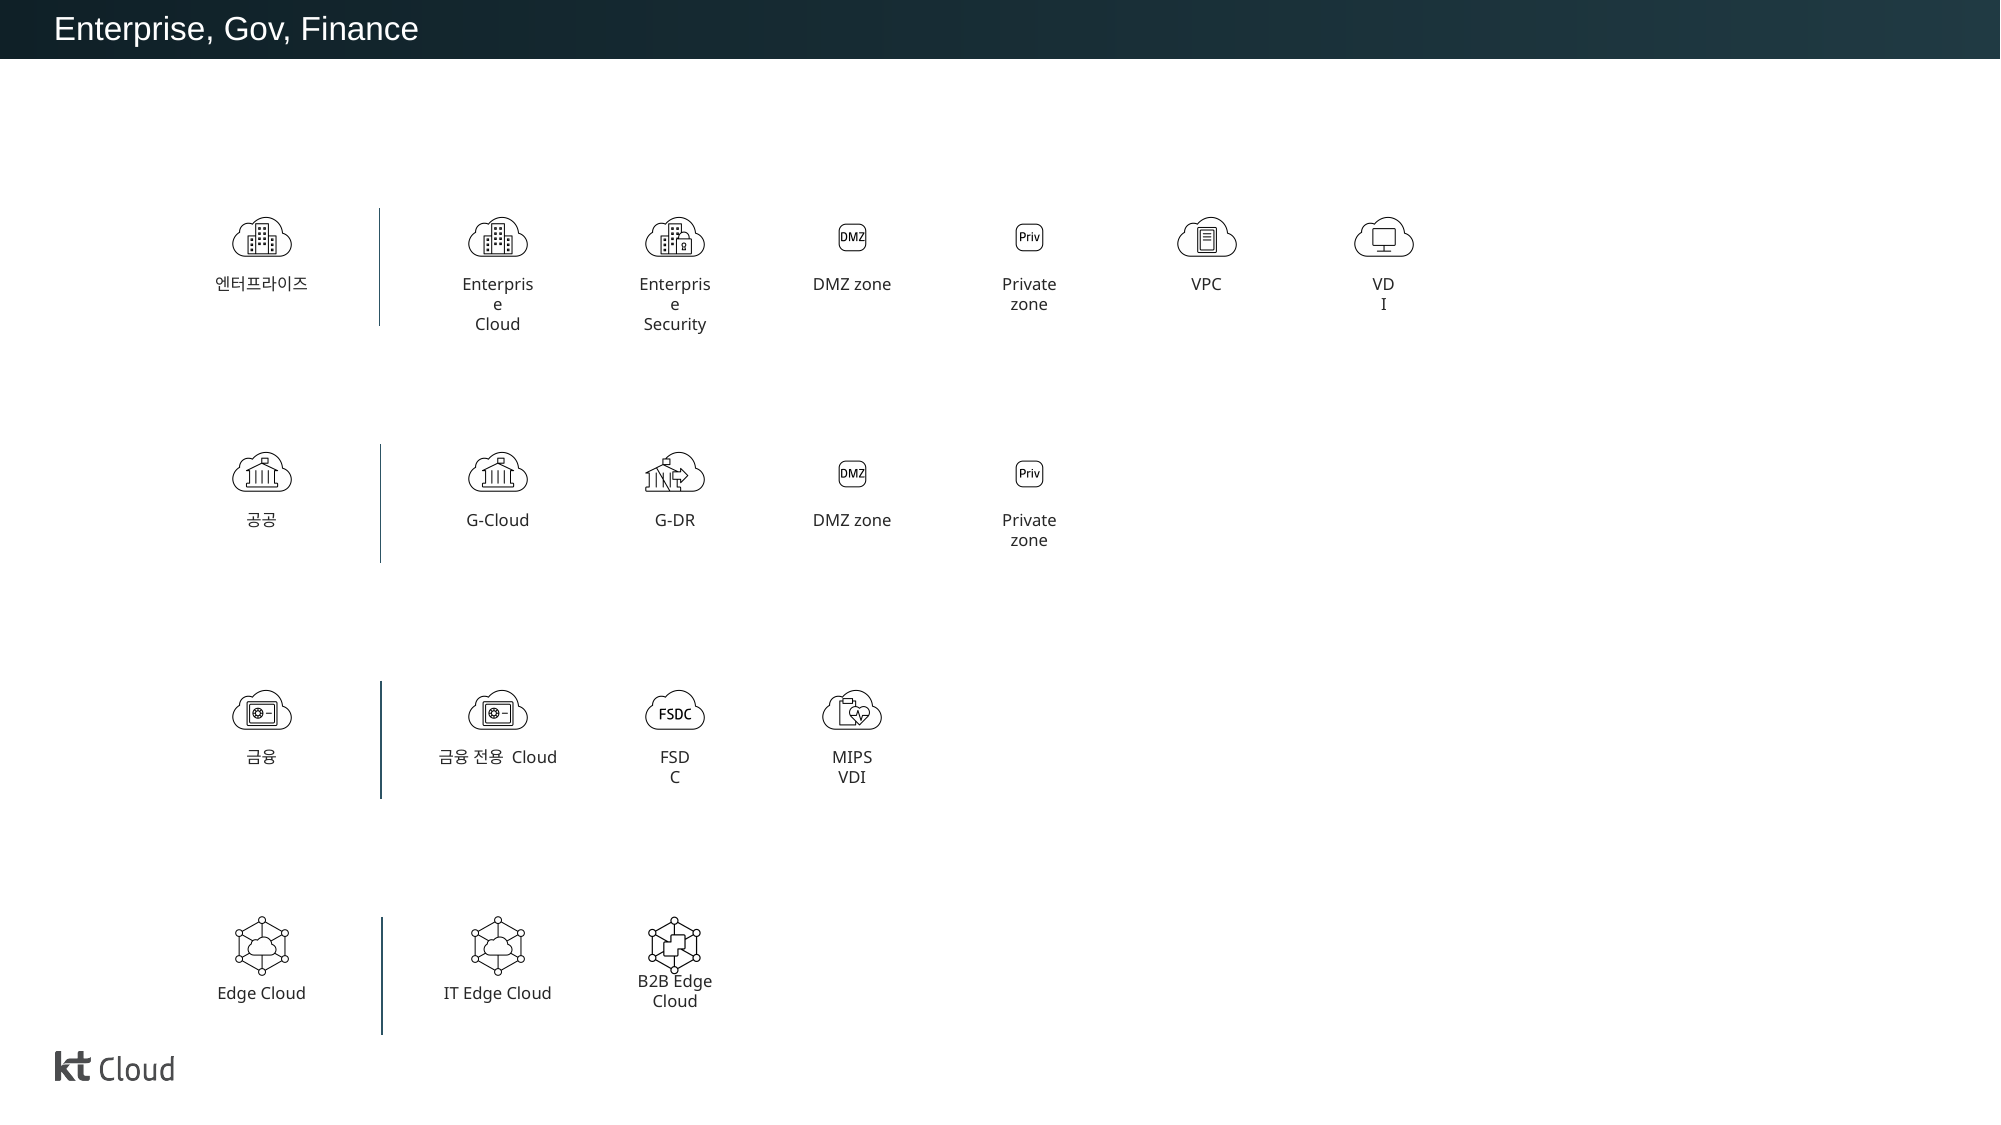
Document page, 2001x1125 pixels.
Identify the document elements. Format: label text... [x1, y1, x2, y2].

text_box 엔터프라이즈 [211, 274, 313, 295]
picture [231, 214, 292, 261]
picture [1014, 458, 1045, 489]
picture [645, 214, 705, 261]
text_box MIPS VDI [816, 746, 889, 787]
text_box 공공 [244, 510, 279, 531]
text_box Edge Cloud [217, 982, 307, 1003]
picture [55, 1051, 174, 1081]
picture [231, 686, 292, 734]
picture [822, 686, 883, 734]
picture [468, 916, 528, 977]
text_box VPC [1190, 274, 1223, 295]
text_box DMZ zone [812, 274, 893, 295]
text_box VDI [1370, 274, 1398, 314]
text_box IT Edge Cloud [443, 982, 553, 1003]
picture [645, 686, 705, 734]
picture [1353, 214, 1414, 261]
title Enterprise, Gov, Finance [39, 0, 1770, 59]
picture [1176, 214, 1237, 261]
text_box G-Cloud [466, 510, 530, 531]
text_box 금융 [244, 746, 279, 767]
text_box 금융 전용 Cloud [435, 746, 561, 767]
picture [468, 449, 528, 497]
picture [468, 214, 528, 261]
text_box Enterprise Security [637, 274, 713, 334]
text_box Private zone [982, 274, 1077, 314]
text_box Enterprise Cloud [460, 274, 536, 334]
text_box FSDC [654, 746, 696, 787]
picture [468, 686, 528, 734]
picture [645, 916, 705, 977]
text_box B2B Edge Cloud [613, 970, 738, 1011]
picture [231, 916, 292, 977]
picture [645, 449, 705, 497]
picture [837, 458, 868, 489]
text_box Private zone [982, 510, 1077, 551]
picture [1014, 222, 1045, 253]
picture [231, 449, 292, 497]
picture [837, 222, 868, 253]
text_box DMZ zone [812, 510, 893, 531]
text_box G-DR [654, 510, 696, 531]
